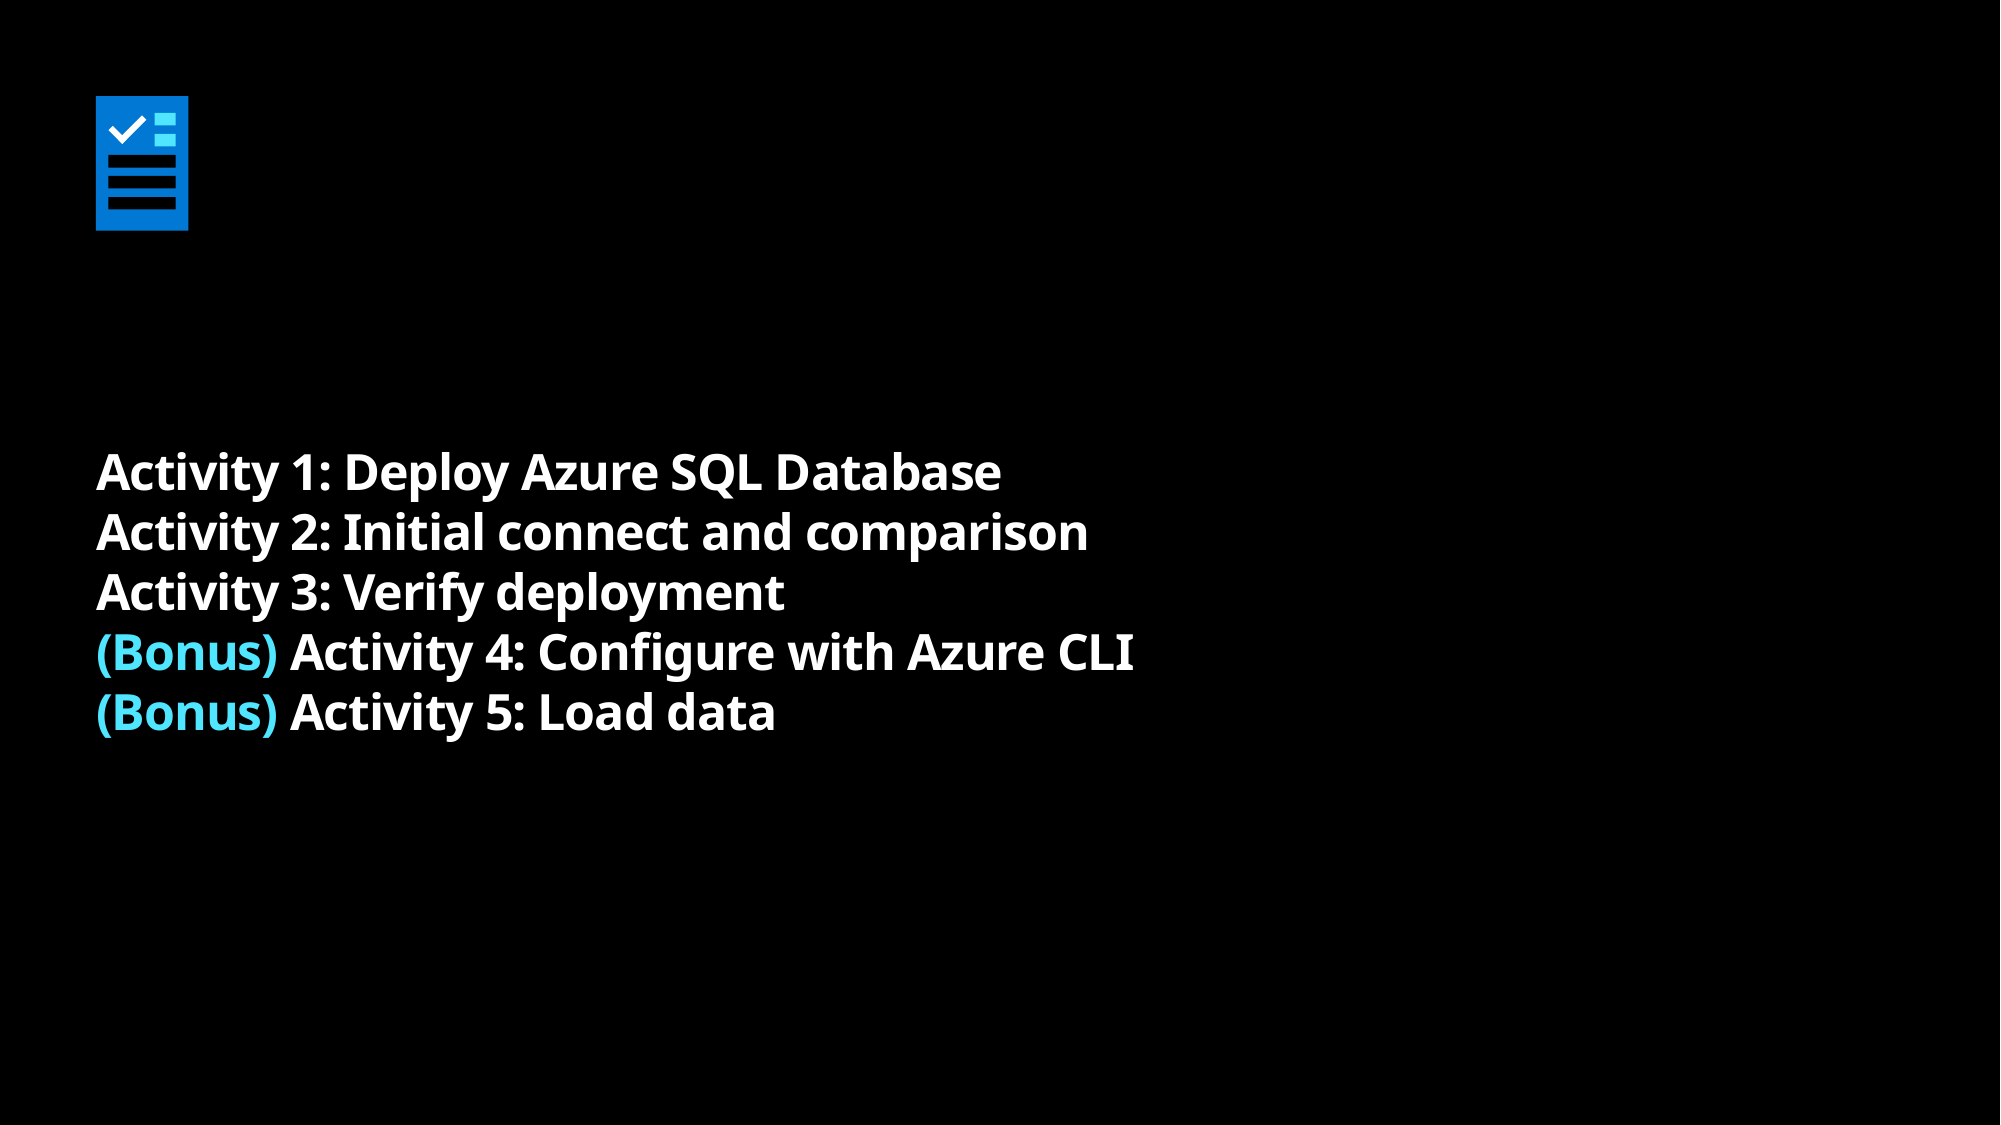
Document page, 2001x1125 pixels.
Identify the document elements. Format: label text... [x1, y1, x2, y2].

title Activity 1: Deploy Azure SQL Database Activity 2: Initial connect and comparison Activity 3: Verify deployment (Bonus) Activity 4: Configure with Azure CLI (Bonus) Activity 5: Load data [96, 298, 1596, 743]
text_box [95, 95, 189, 231]
